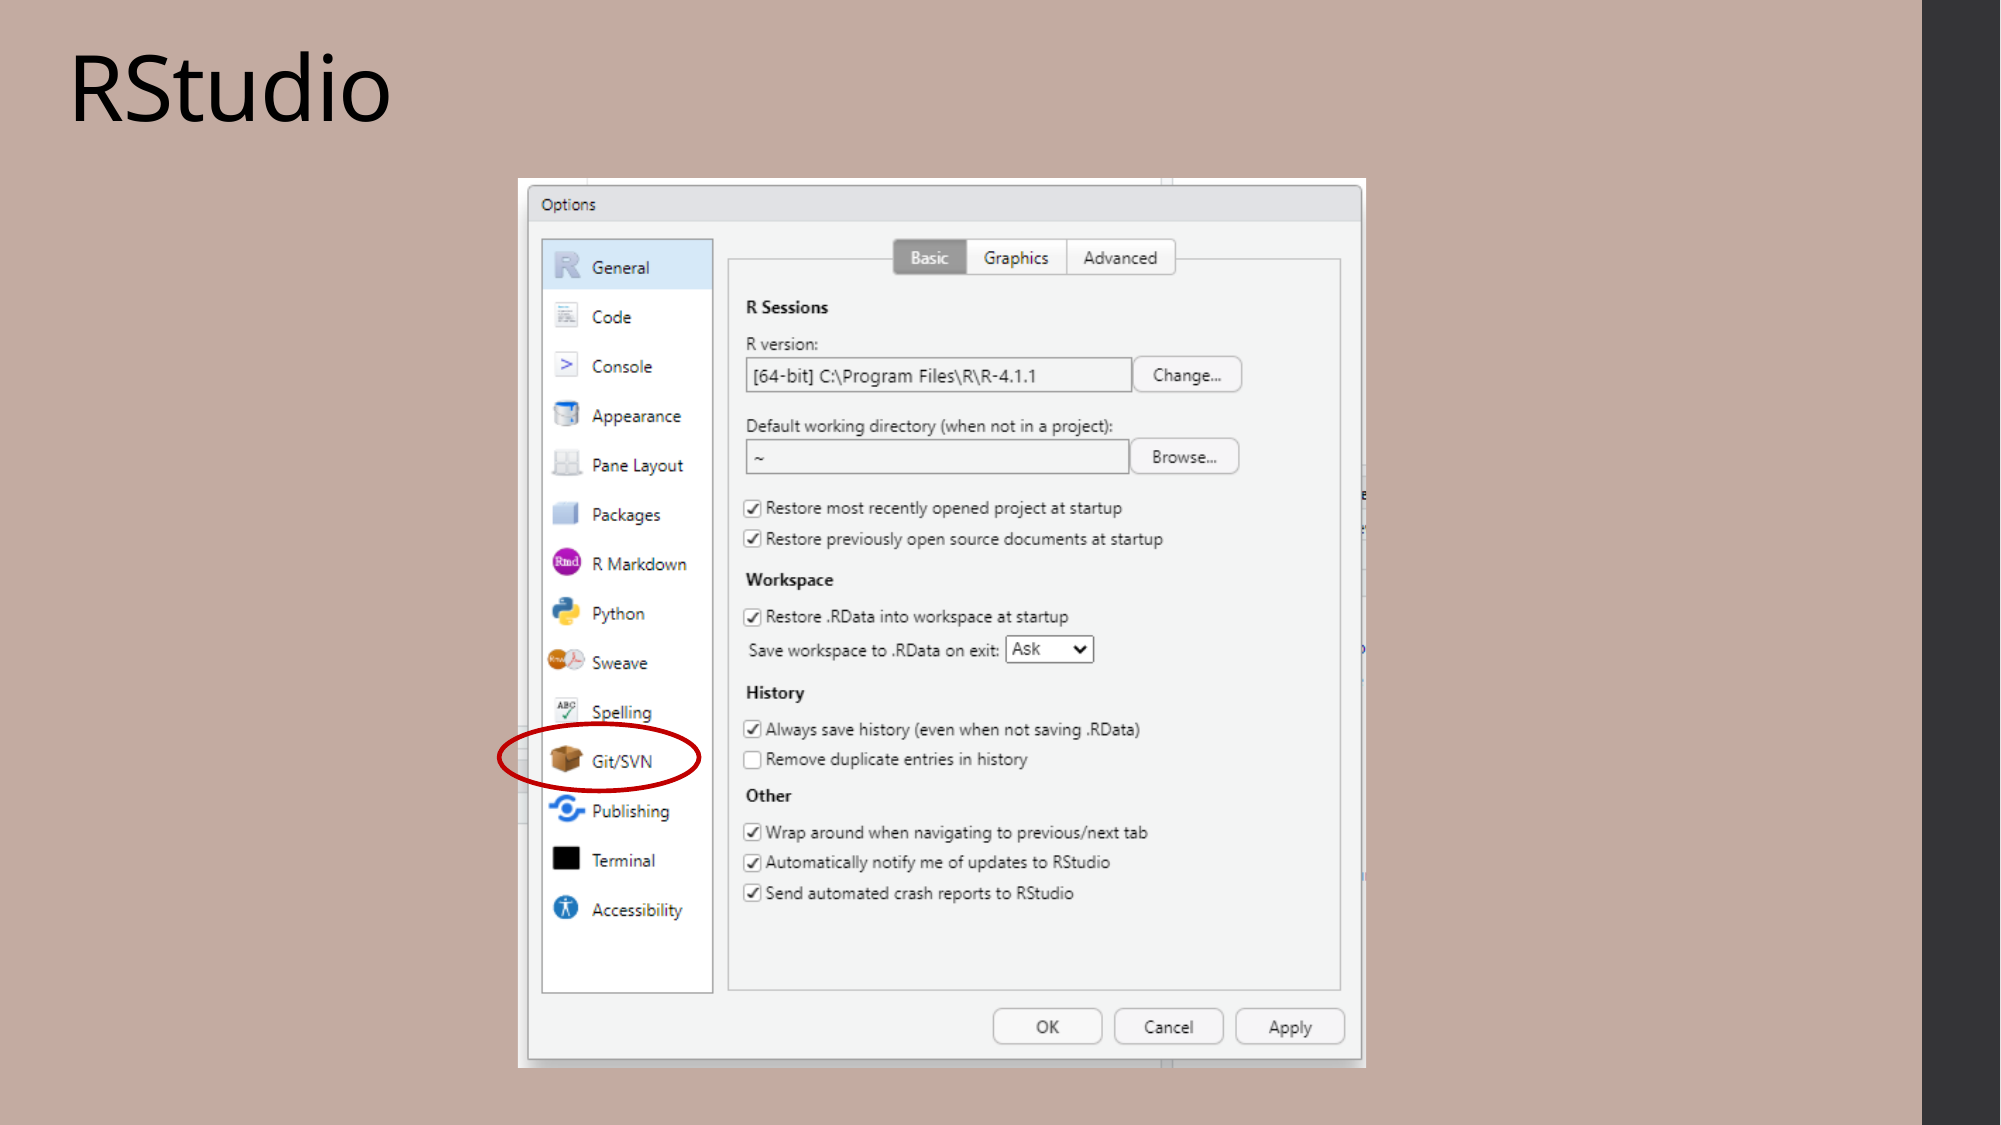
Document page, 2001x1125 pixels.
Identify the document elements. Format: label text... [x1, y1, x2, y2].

picture [517, 178, 1367, 1068]
text_box [497, 740, 510, 774]
title RStudio [52, 0, 1922, 149]
